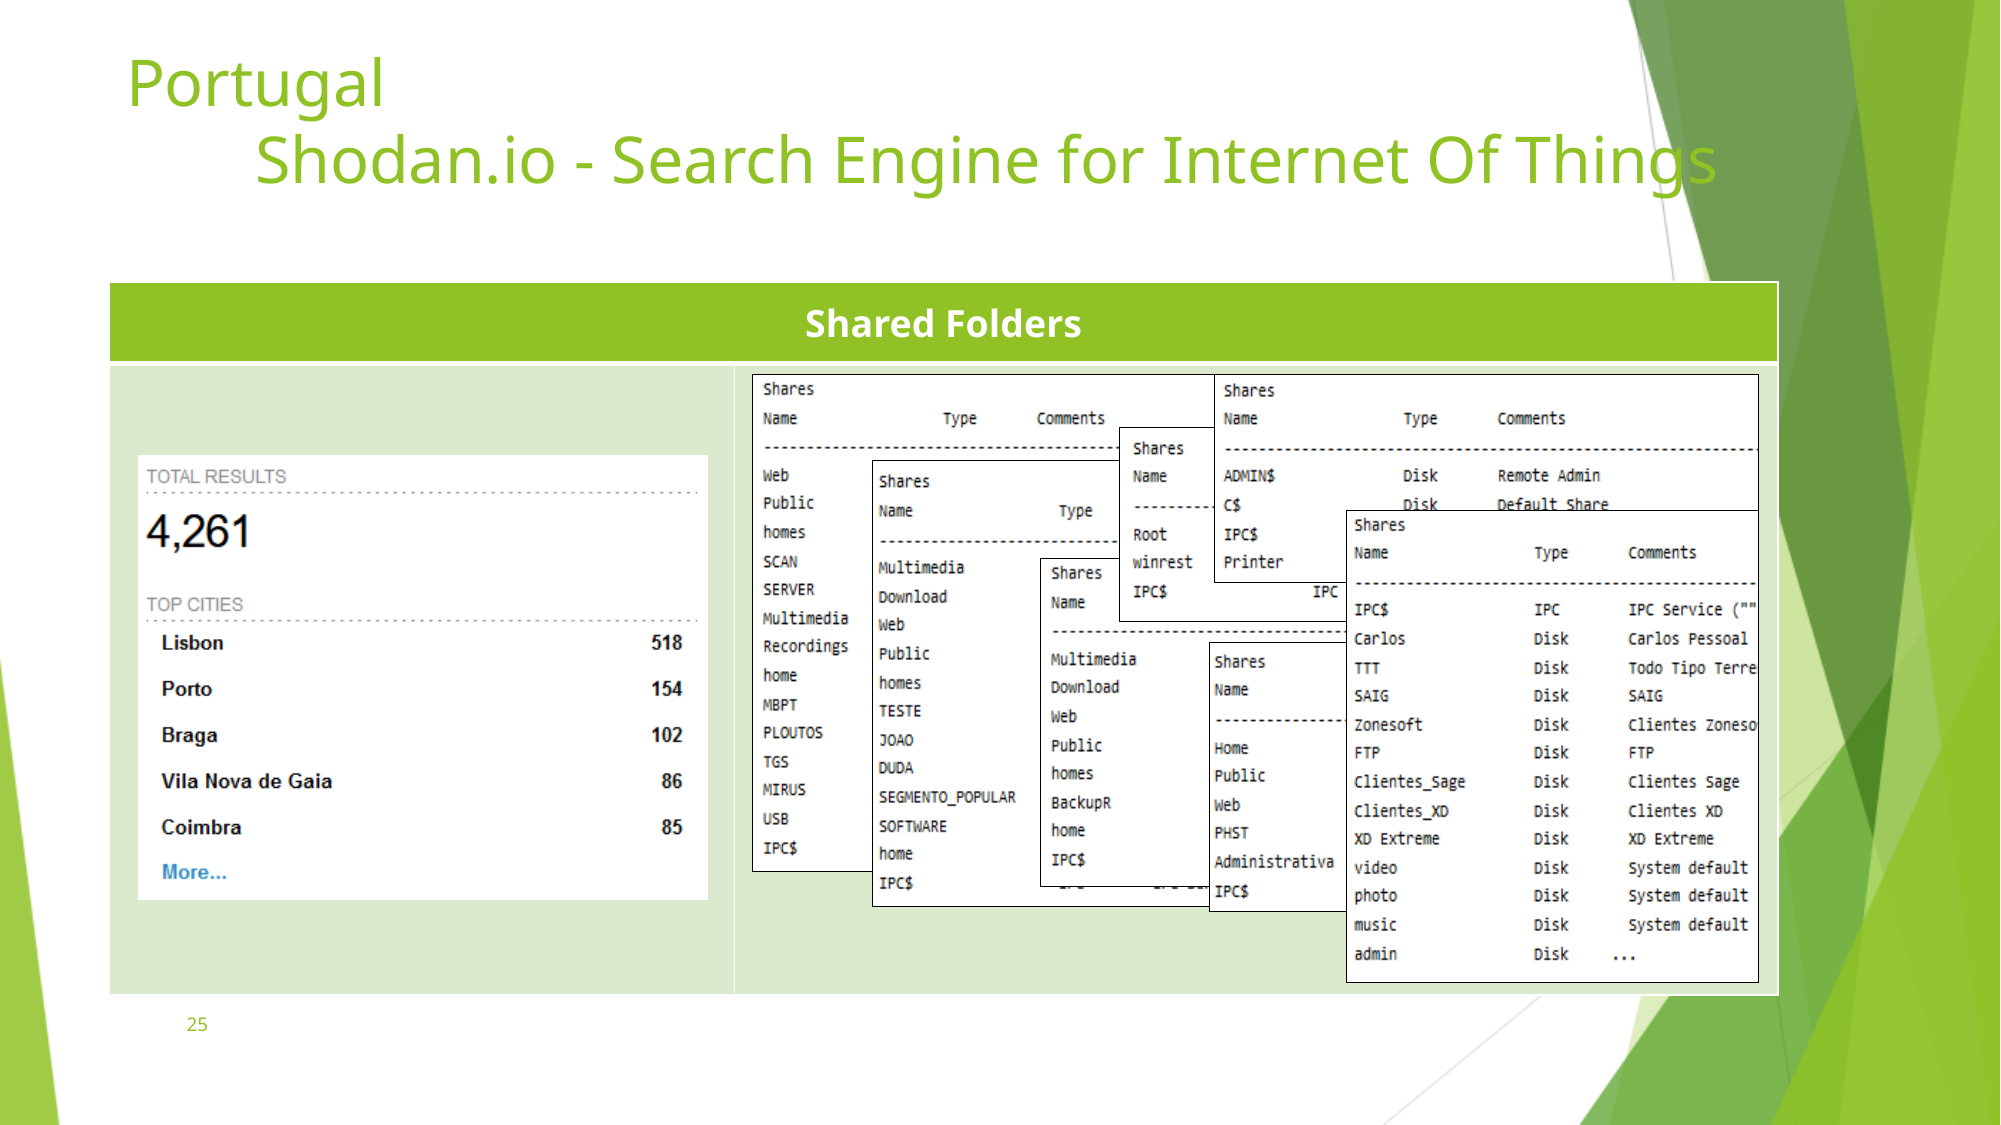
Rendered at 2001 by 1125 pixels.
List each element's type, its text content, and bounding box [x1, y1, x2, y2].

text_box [752, 373, 1759, 984]
picture [1351, 0, 2000, 1125]
picture [138, 455, 709, 901]
table_header Shared Folders [110, 283, 1777, 361]
table_cell [110, 366, 734, 994]
slide_number 25 [111, 995, 224, 1055]
picture [0, 0, 110, 1125]
title Portugal Shodan.io - Search Engine for Internet Of Things [111, 34, 1779, 252]
table_cell [735, 366, 1777, 994]
